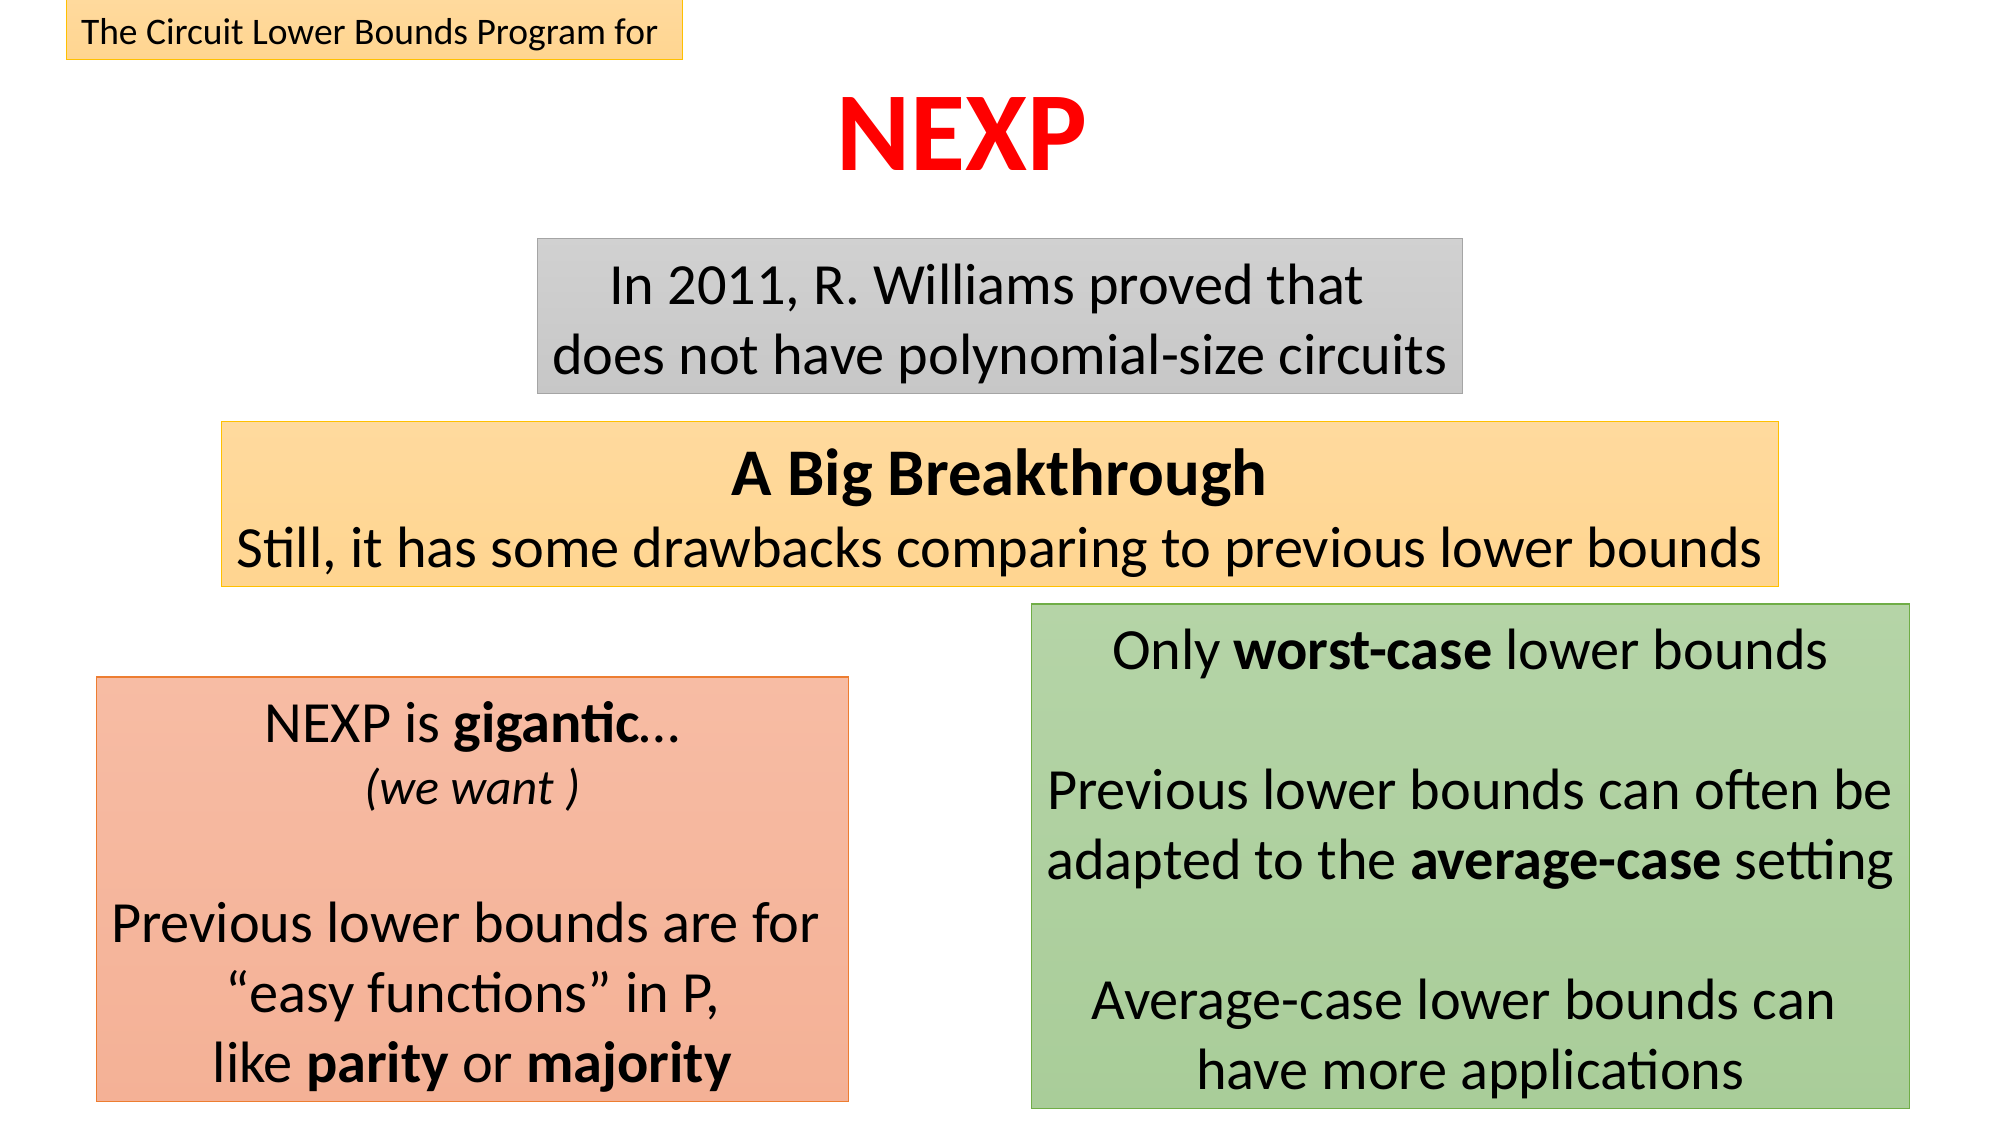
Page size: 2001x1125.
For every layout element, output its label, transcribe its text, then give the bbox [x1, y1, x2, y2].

text_box A Big Breakthrough Still, it has some drawbacks comparing to previous lower bounds [221, 421, 1779, 587]
text_box Only worst-case lower bounds Previous lower bounds can often be adapted to the average-case setting Average-case lower bounds can have more applications [1031, 603, 1910, 1109]
